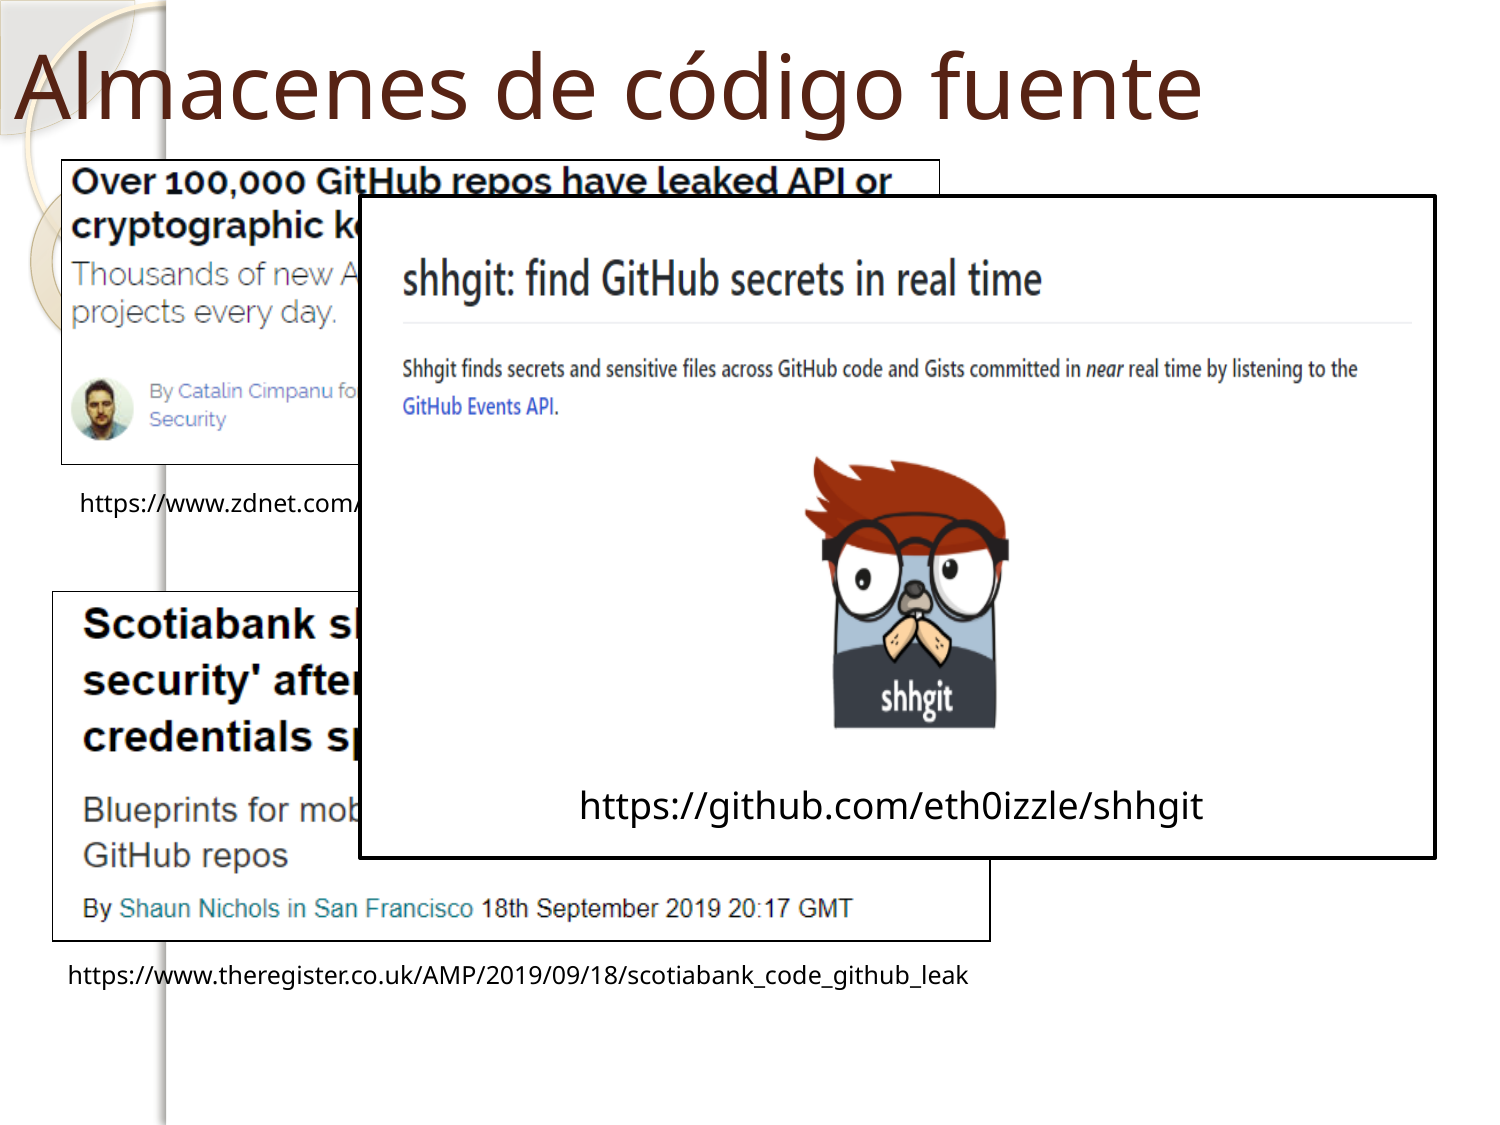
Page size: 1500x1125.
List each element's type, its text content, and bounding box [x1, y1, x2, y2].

picture [62, 160, 940, 465]
text_box https://www.zdnet.com/article/over-100000-github-repos-have-leaked-api-or-cryptographic-keys/ [64, 479, 352, 525]
text_box https://www.theregister.co.uk/AMP/2019/09/18/scotiabank_code_github_leak [53, 952, 1211, 997]
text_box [359, 196, 1436, 858]
title Almacenes de código fuente [0, 7, 1483, 145]
picture [52, 591, 990, 941]
